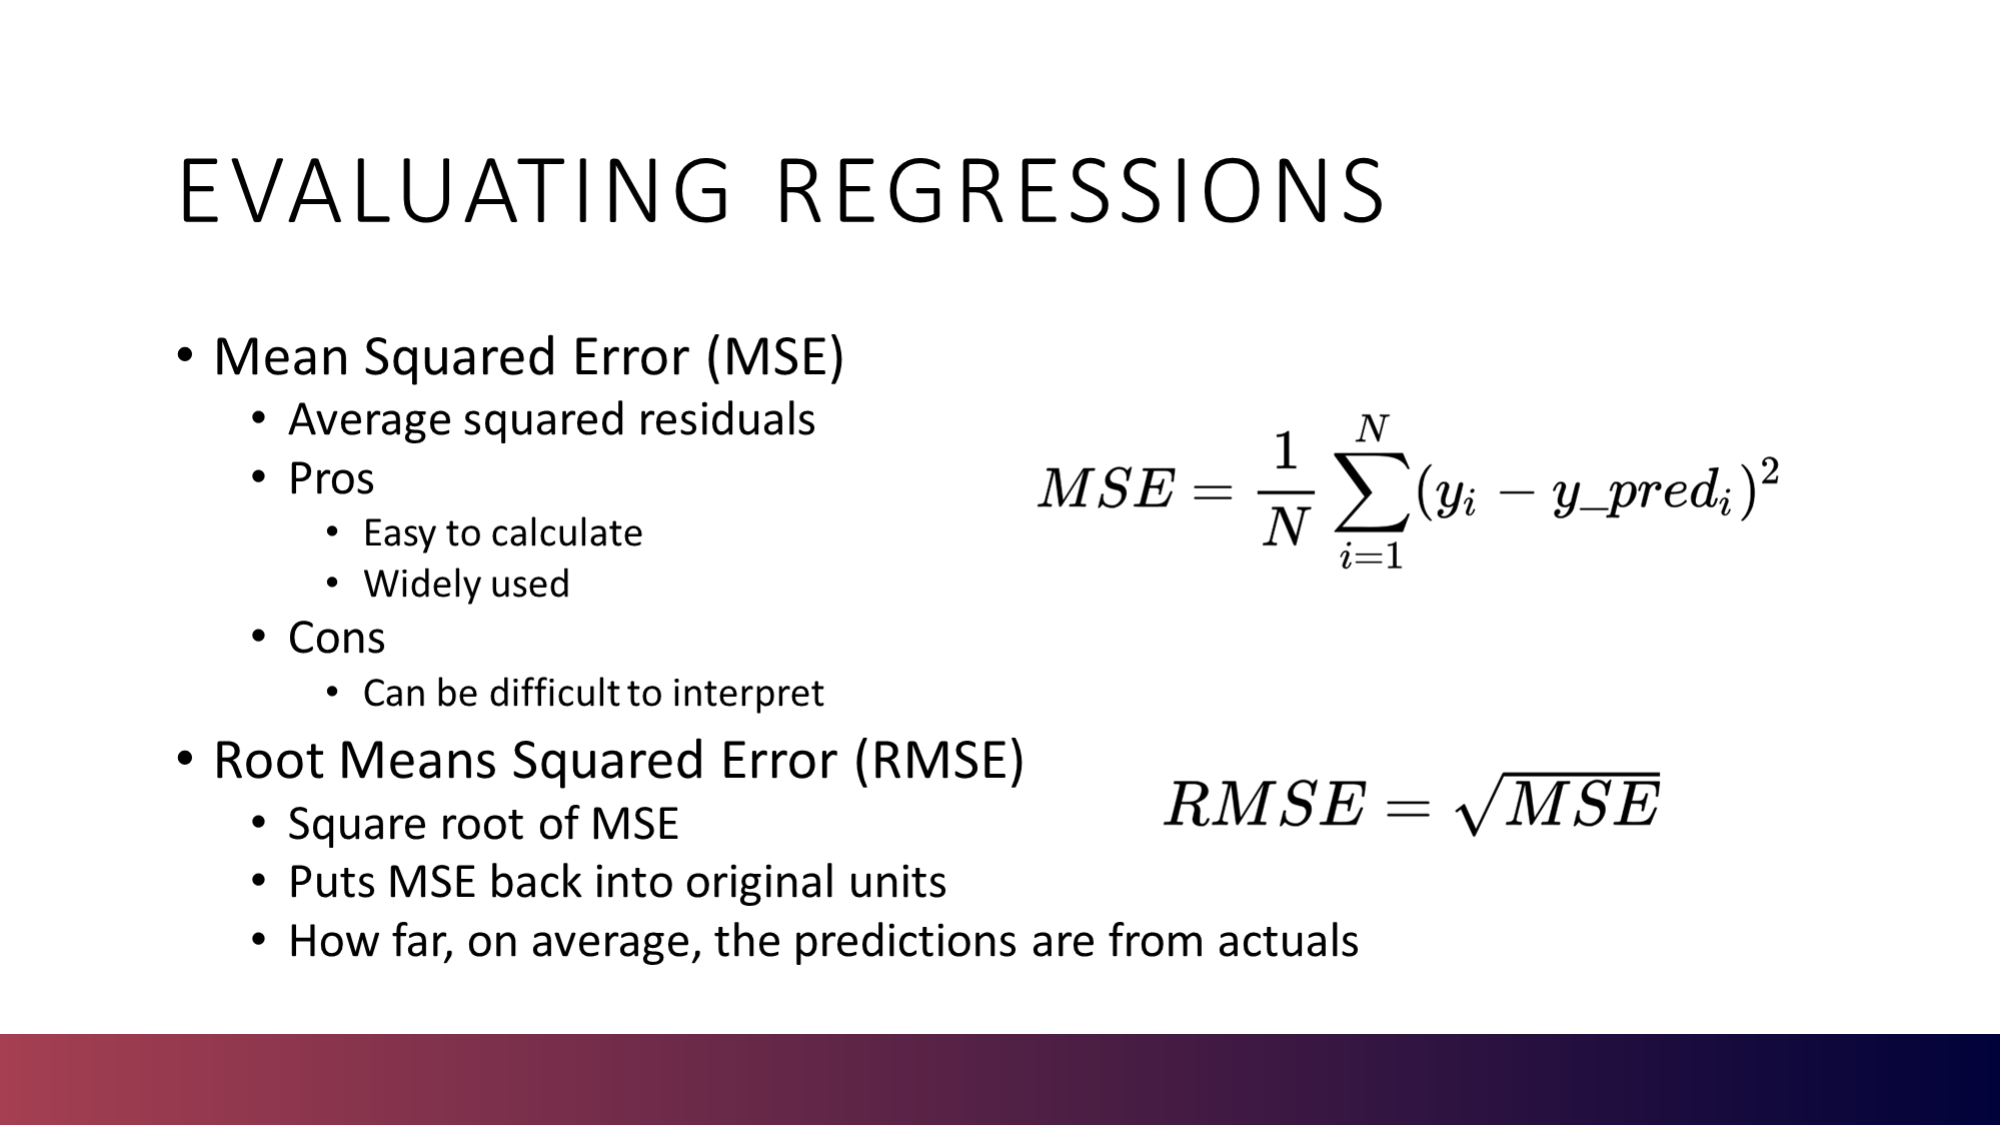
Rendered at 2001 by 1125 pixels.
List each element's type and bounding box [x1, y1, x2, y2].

picture [113, 85, 1887, 1040]
